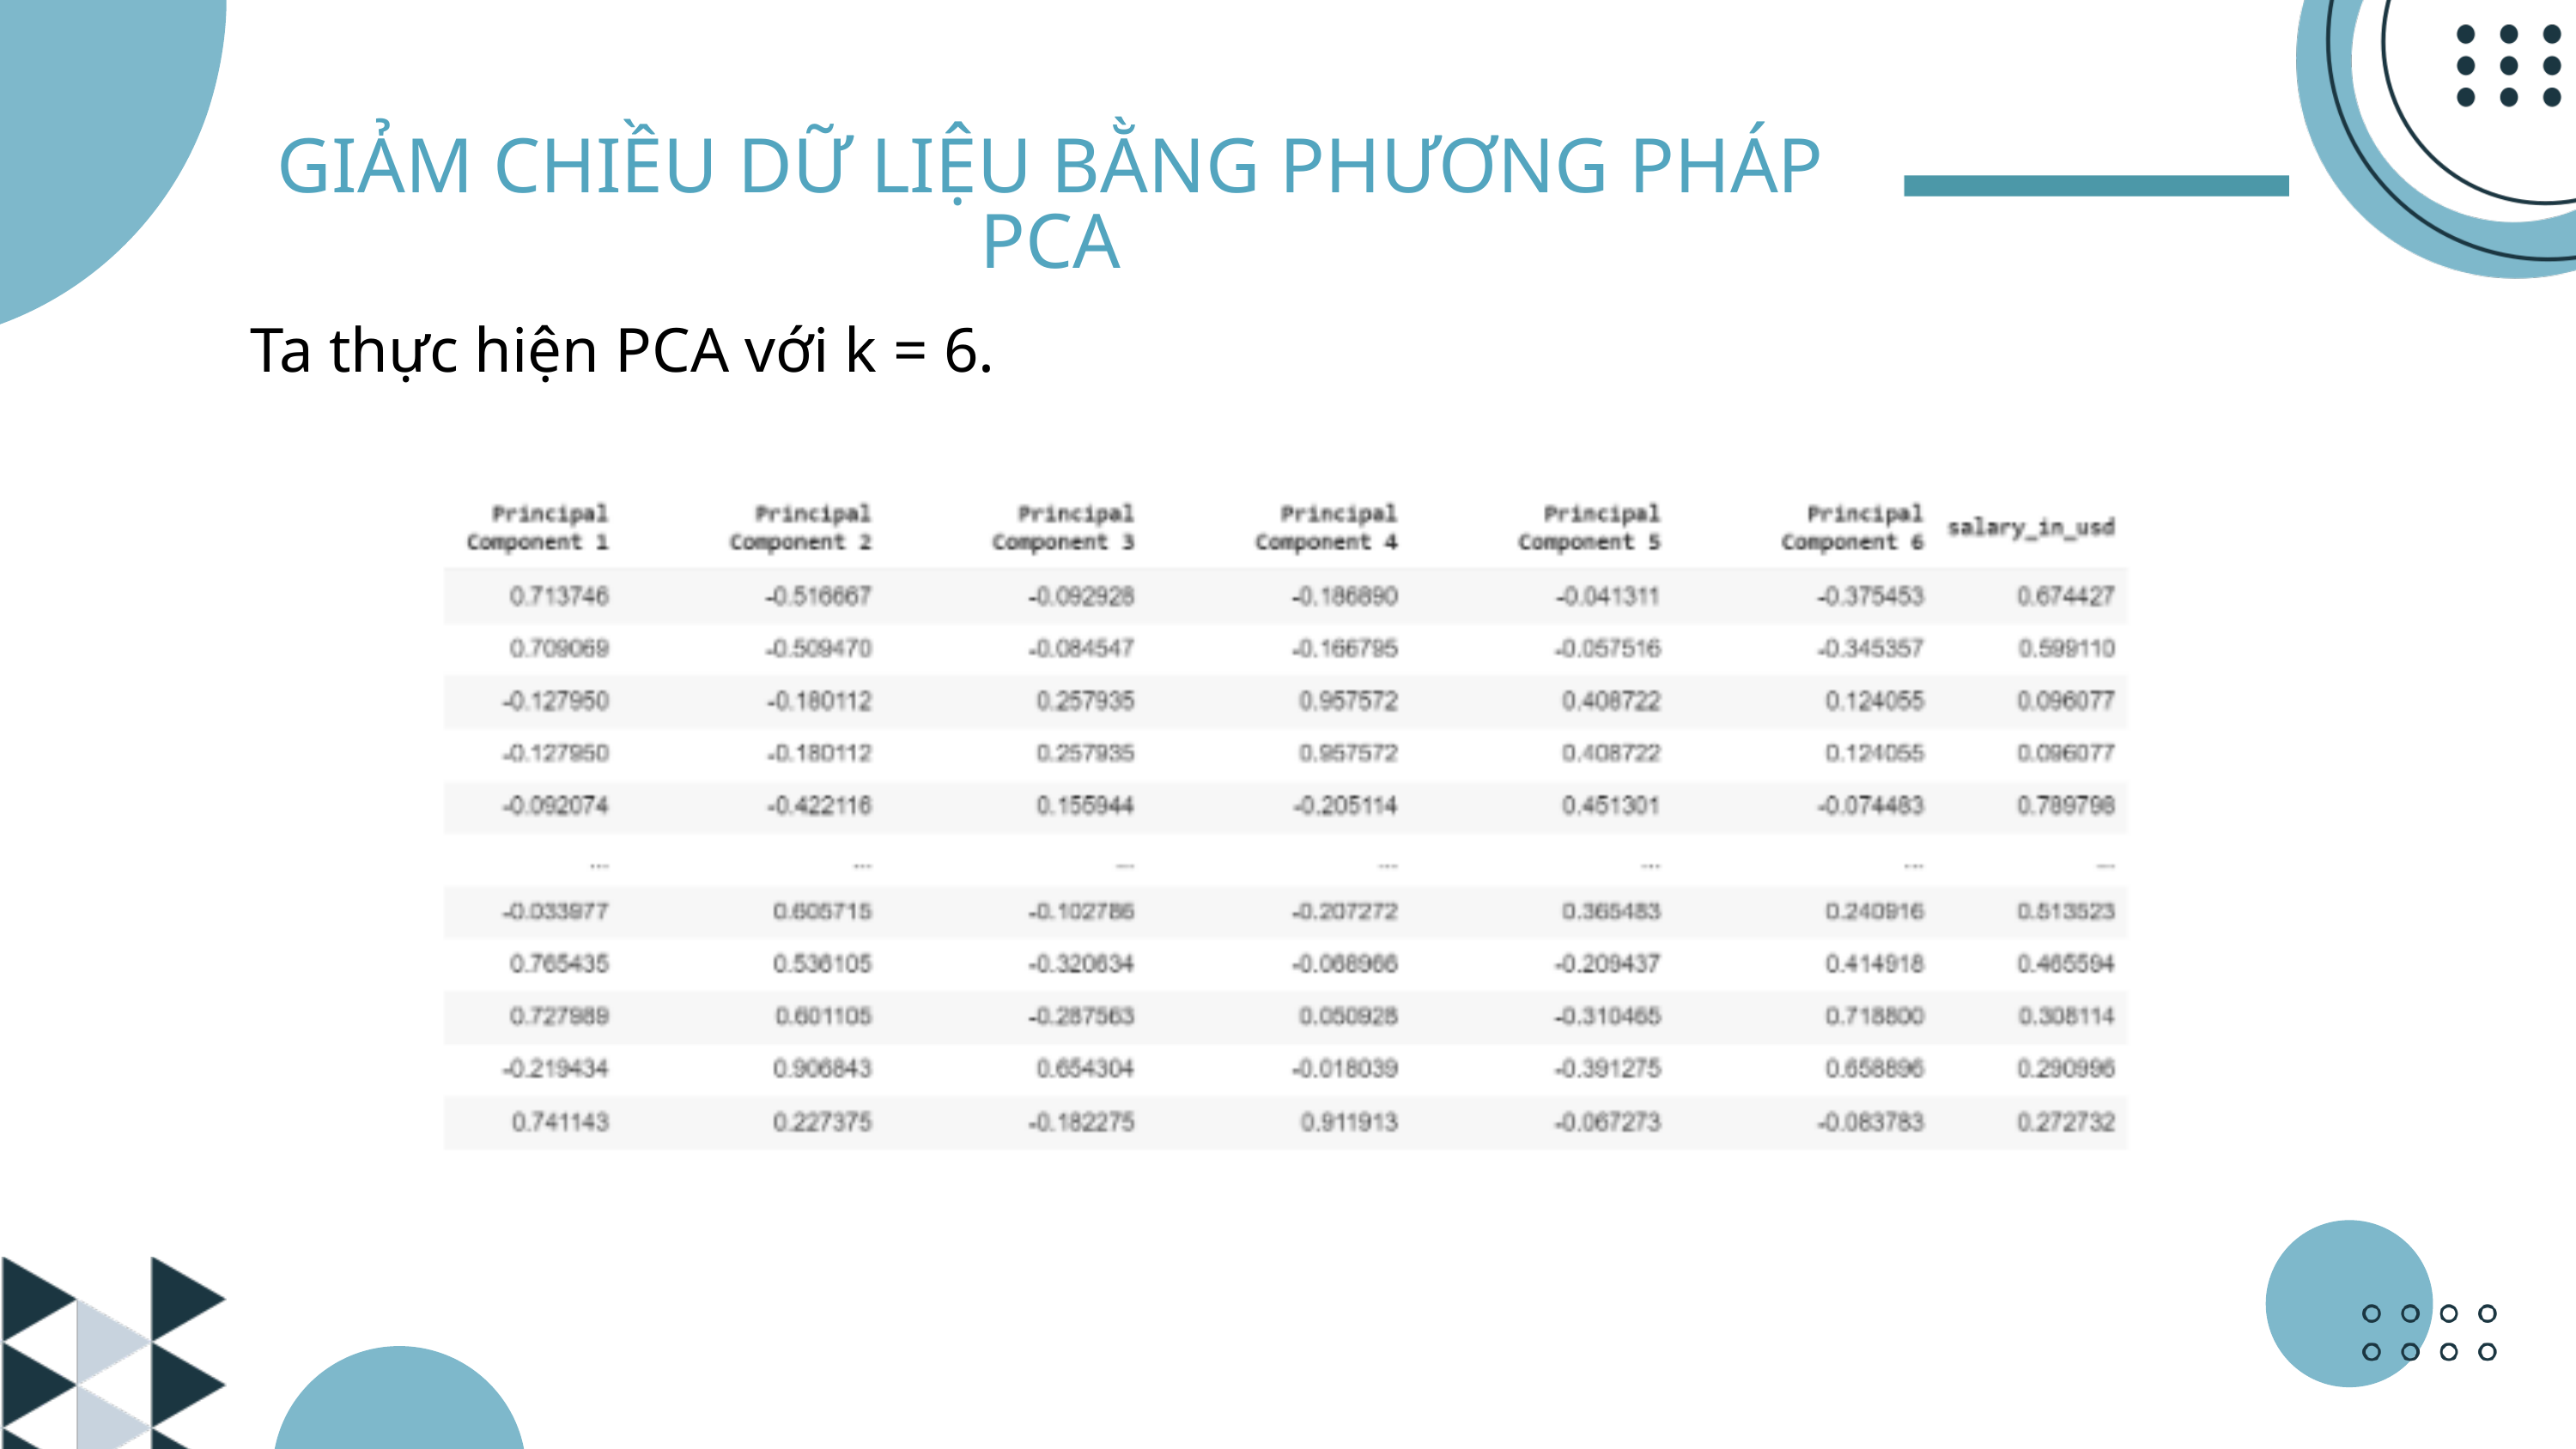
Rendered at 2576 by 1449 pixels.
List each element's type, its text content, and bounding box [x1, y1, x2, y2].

text_box Ta thực hiện PCA với k = 6. [226, 293, 1020, 385]
text_box [0, 1257, 227, 1449]
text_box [271, 1345, 527, 1449]
text_box [2437, 1303, 2505, 1367]
text_box [2265, 0, 2576, 310]
text_box GIẢM CHIỀU DỮ LIỆU BẰNG PHƯƠNG PHÁP PCA [197, 132, 1905, 359]
text_box [442, 482, 2134, 1154]
text_box [1905, 175, 2289, 197]
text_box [0, 0, 389, 183]
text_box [2265, 1220, 2433, 1388]
